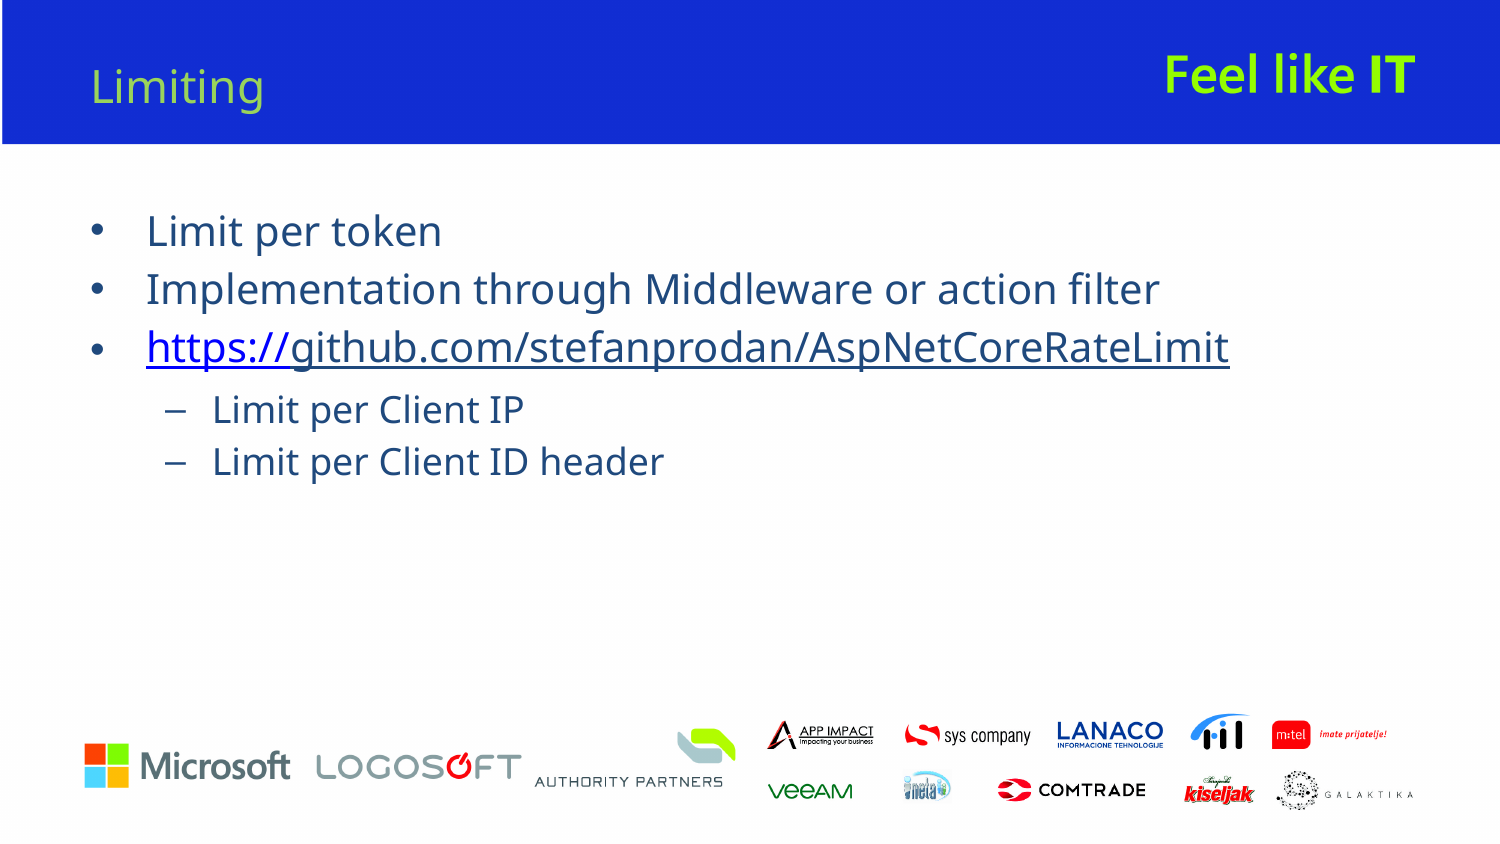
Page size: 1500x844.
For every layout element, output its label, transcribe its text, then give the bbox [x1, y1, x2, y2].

picture [0, 0, 1500, 844]
title Limiting [75, 49, 1425, 121]
list Limit per token Implementation through Middleware or action filter https://github.com/stefanprodan/AspNetCoreRateLimit Limit per Client IP Limit per Client ID header [75, 196, 1425, 694]
